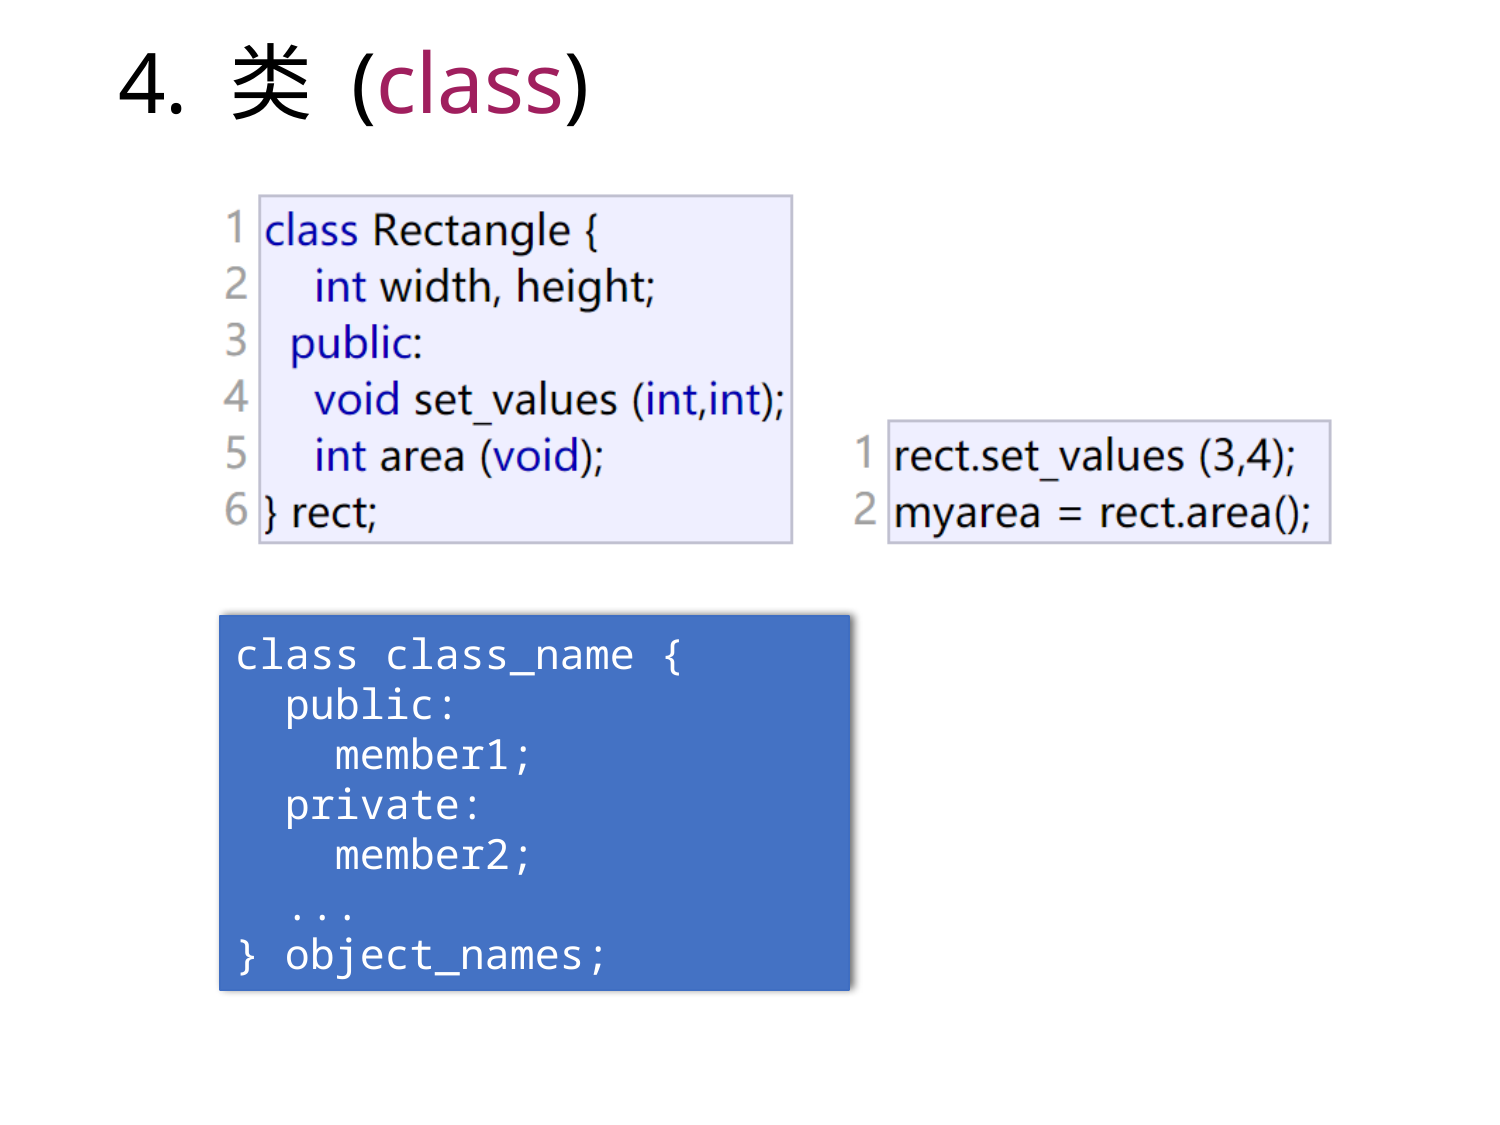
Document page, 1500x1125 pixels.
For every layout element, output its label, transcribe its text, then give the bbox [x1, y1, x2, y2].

list [103, 565, 1397, 670]
text_box class class_name { public: member1; private: member2; ... } object_names; [219, 615, 850, 991]
title 4. 类 (class) [103, 27, 1397, 145]
picture [211, 189, 799, 551]
picture [848, 414, 1336, 551]
